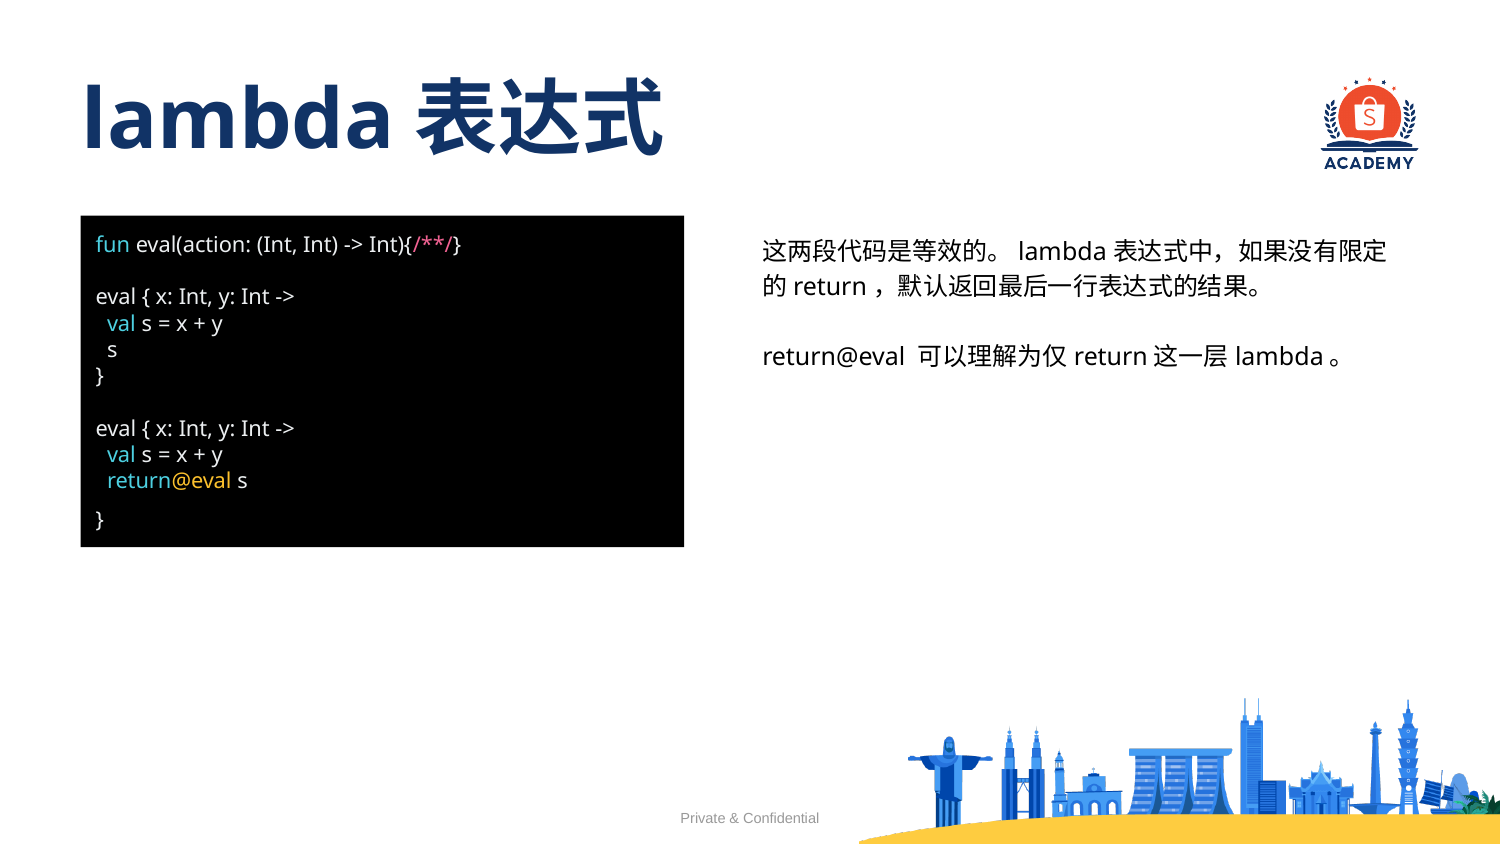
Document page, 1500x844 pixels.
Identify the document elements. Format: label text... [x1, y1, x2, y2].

title lambda表达式 [78, 62, 912, 198]
picture [859, 688, 1500, 844]
text_box fun eval(action: (Int, Int) -> Int){/**/} eval { x: Int, y: Int -> val s = x + y s } eval { x: Int, y: Int -> val s = x + y return@eval s } [80, 215, 685, 548]
text_box 这两段代码是等效的。lambda表达式中，如果没有限定的return，默认返回最后一行表达式的结果。 return@eval 可以理解为仅return这一层lambda。 [747, 215, 1420, 386]
picture [1292, 47, 1448, 203]
